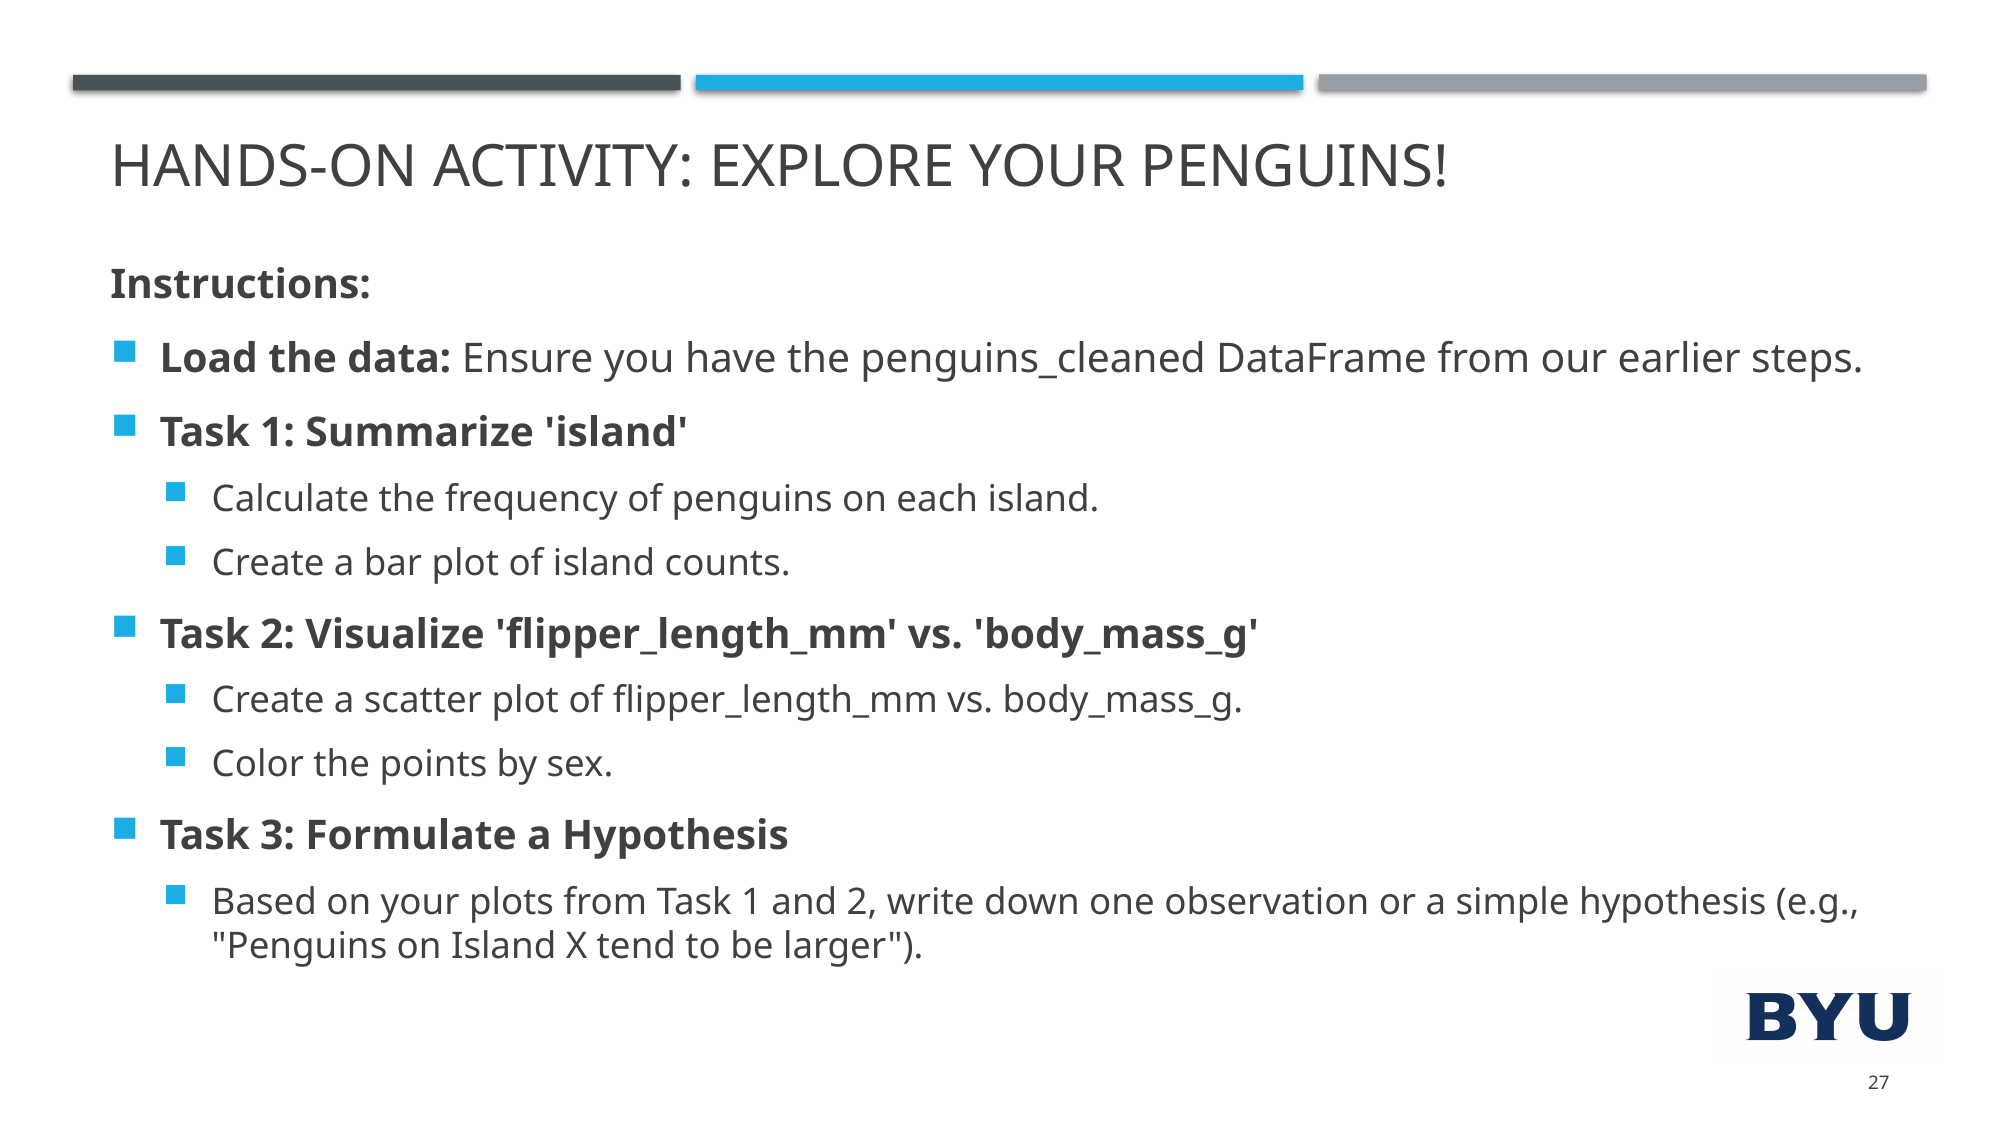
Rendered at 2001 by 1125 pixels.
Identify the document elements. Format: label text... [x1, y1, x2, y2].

title Hands-on Activity: Explore your Penguins! [95, 115, 1905, 206]
list Instructions: Load the data: Ensure you have the penguins_cleaned DataFrame from our earlier steps. Task 1: Summarize 'island' Calculate the frequency of penguins on each island. Create a bar plot of island counts. Task 2: Visualize 'flipper_length_mm' vs. 'body_mass_g' Create a scatter plot of flipper_length_mm vs. body_mass_g. Color the points by sex. Task 3: Formulate a Hypothesis Based on your plots from Task 1 and 2, write down one observation or a simple hypothesis (e.g., "Penguins on Island X tend to be larger"). [95, 238, 1905, 981]
picture [1718, 972, 1941, 1062]
slide_number 27 [1732, 1053, 1905, 1114]
